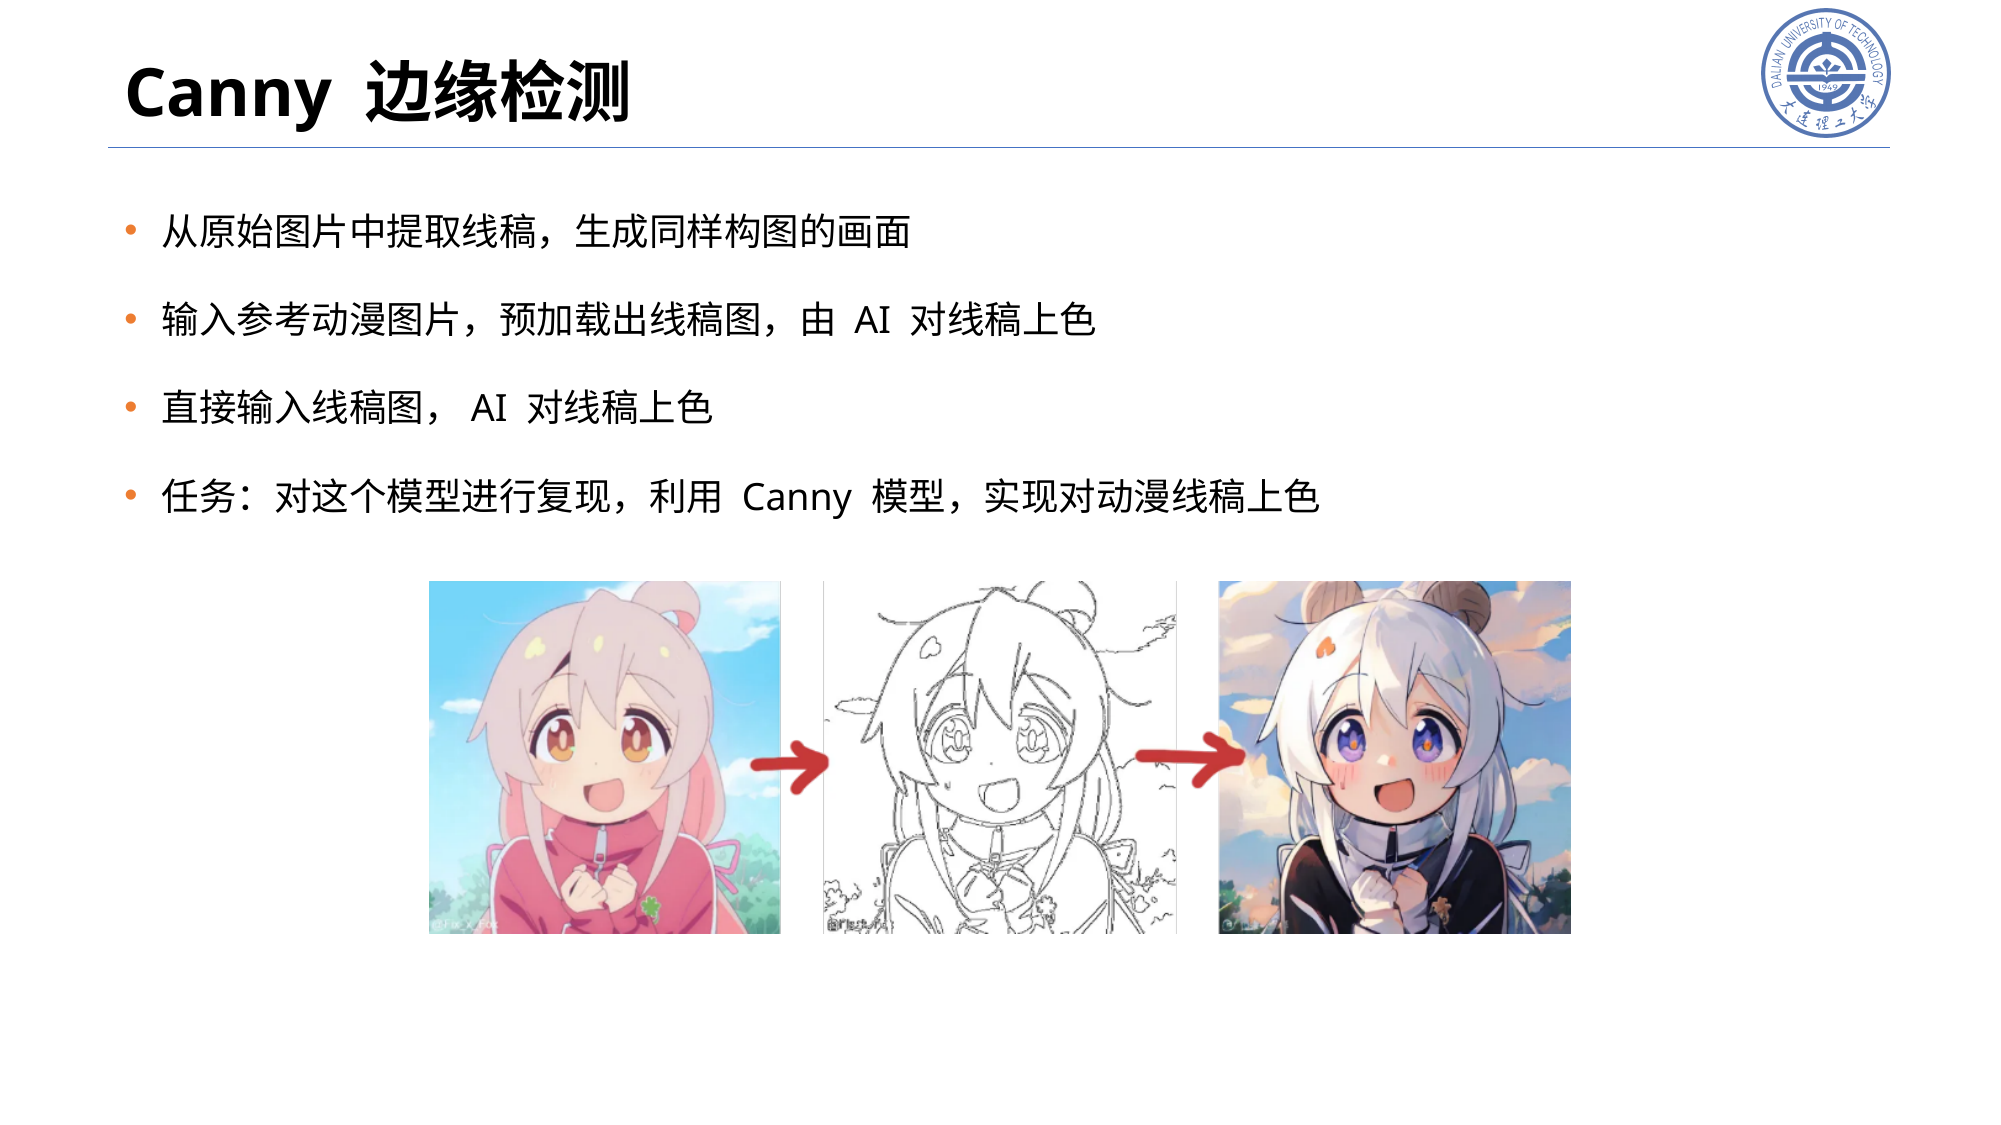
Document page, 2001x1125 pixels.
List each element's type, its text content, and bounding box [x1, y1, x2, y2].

picture [429, 581, 1571, 934]
picture [1760, 8, 1891, 138]
text_box Canny 边缘检测 [109, 42, 824, 137]
list 从原始图片中提取线稿，生成同样构图的画面 输入参考动漫图片，预加载出线稿图，由 AI 对线稿上色 直接输入线稿图，AI 对线稿上色 任务：对这个模型进行复现，利用 Canny 模型，实现对动漫线稿上色 [109, 177, 1891, 1002]
